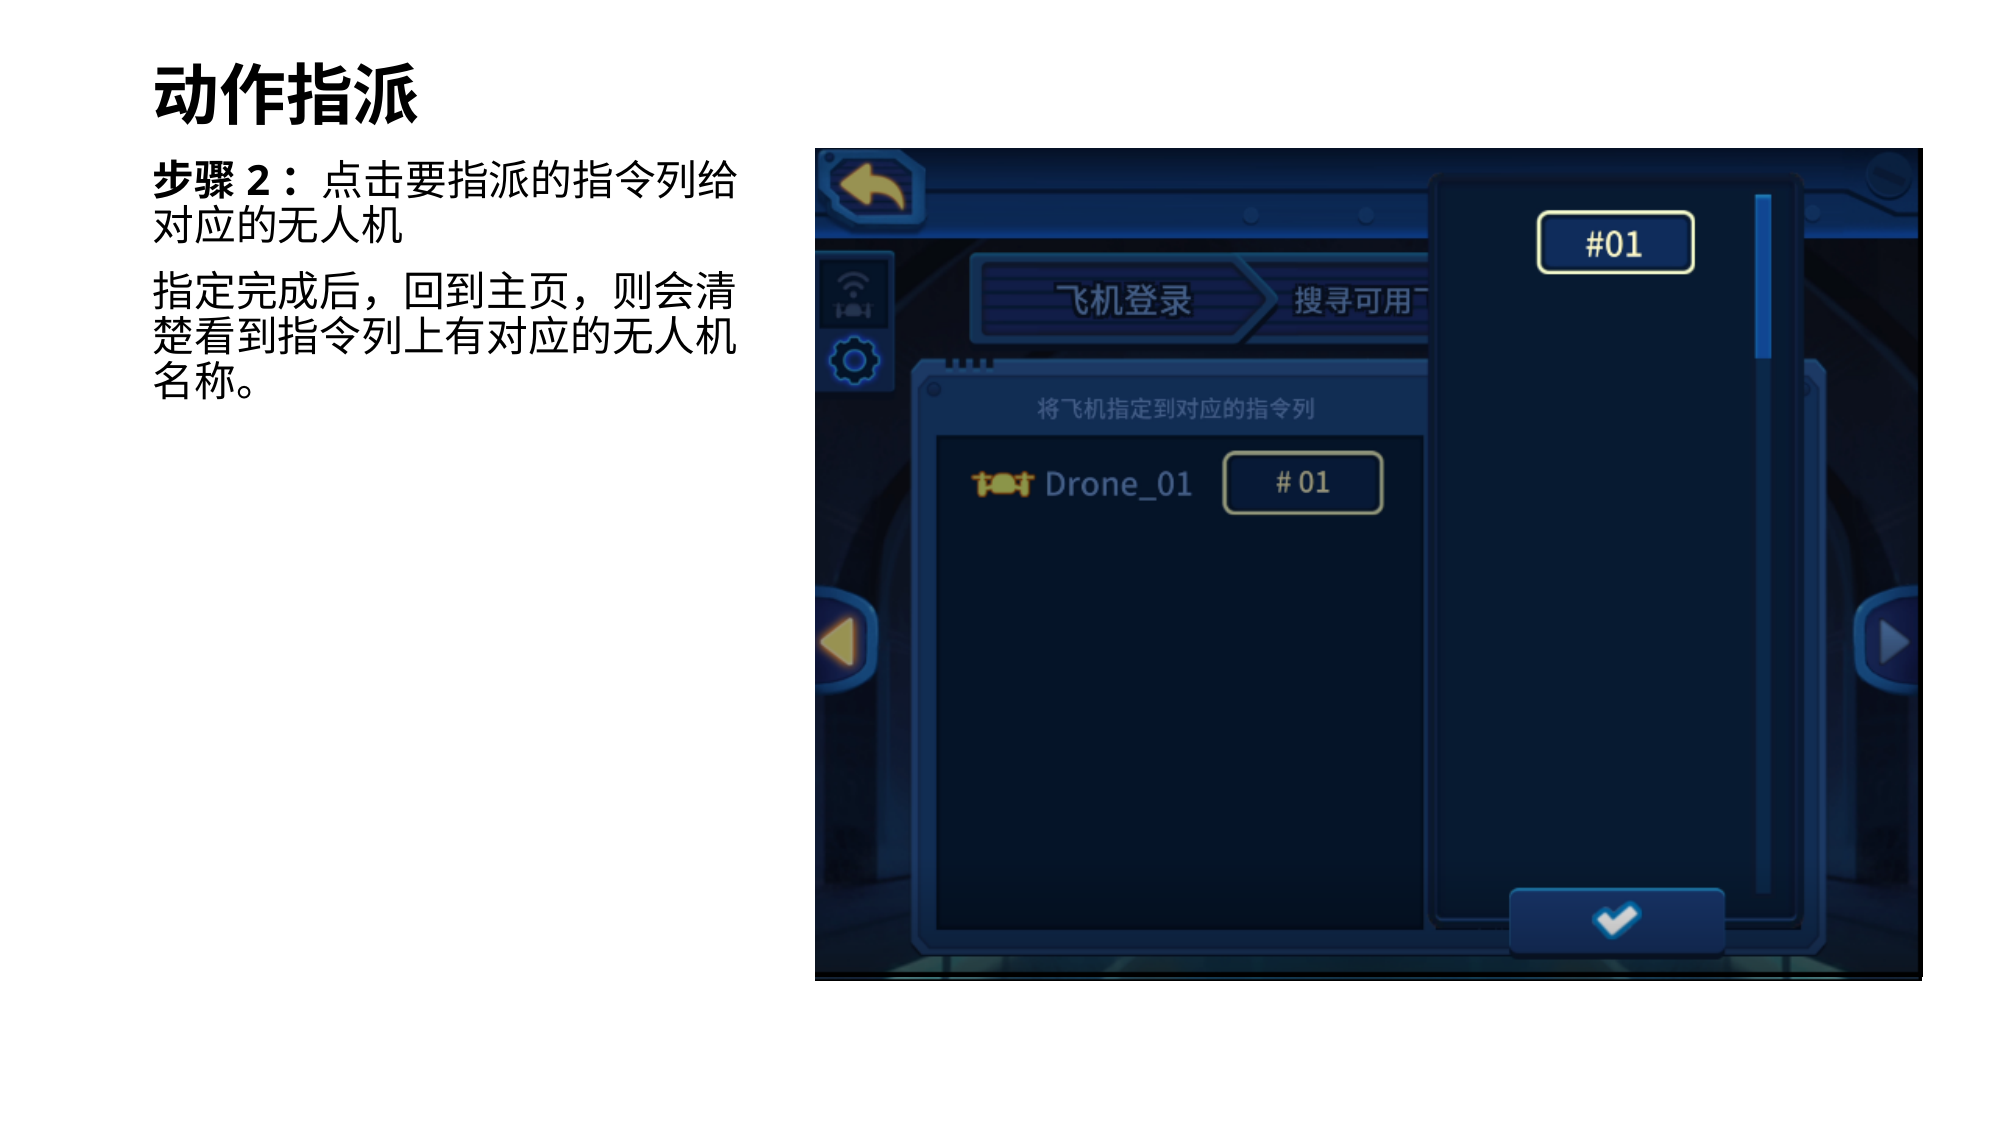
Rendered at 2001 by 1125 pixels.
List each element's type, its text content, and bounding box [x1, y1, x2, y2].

list 步骤2：点击要指派的指令列给对应的无人机 指定完成后，回到主页，则会清楚看到指令列上有对应的无人机名称。 [137, 151, 783, 1074]
title 动作指派 [137, 40, 783, 142]
picture [815, 148, 1923, 981]
